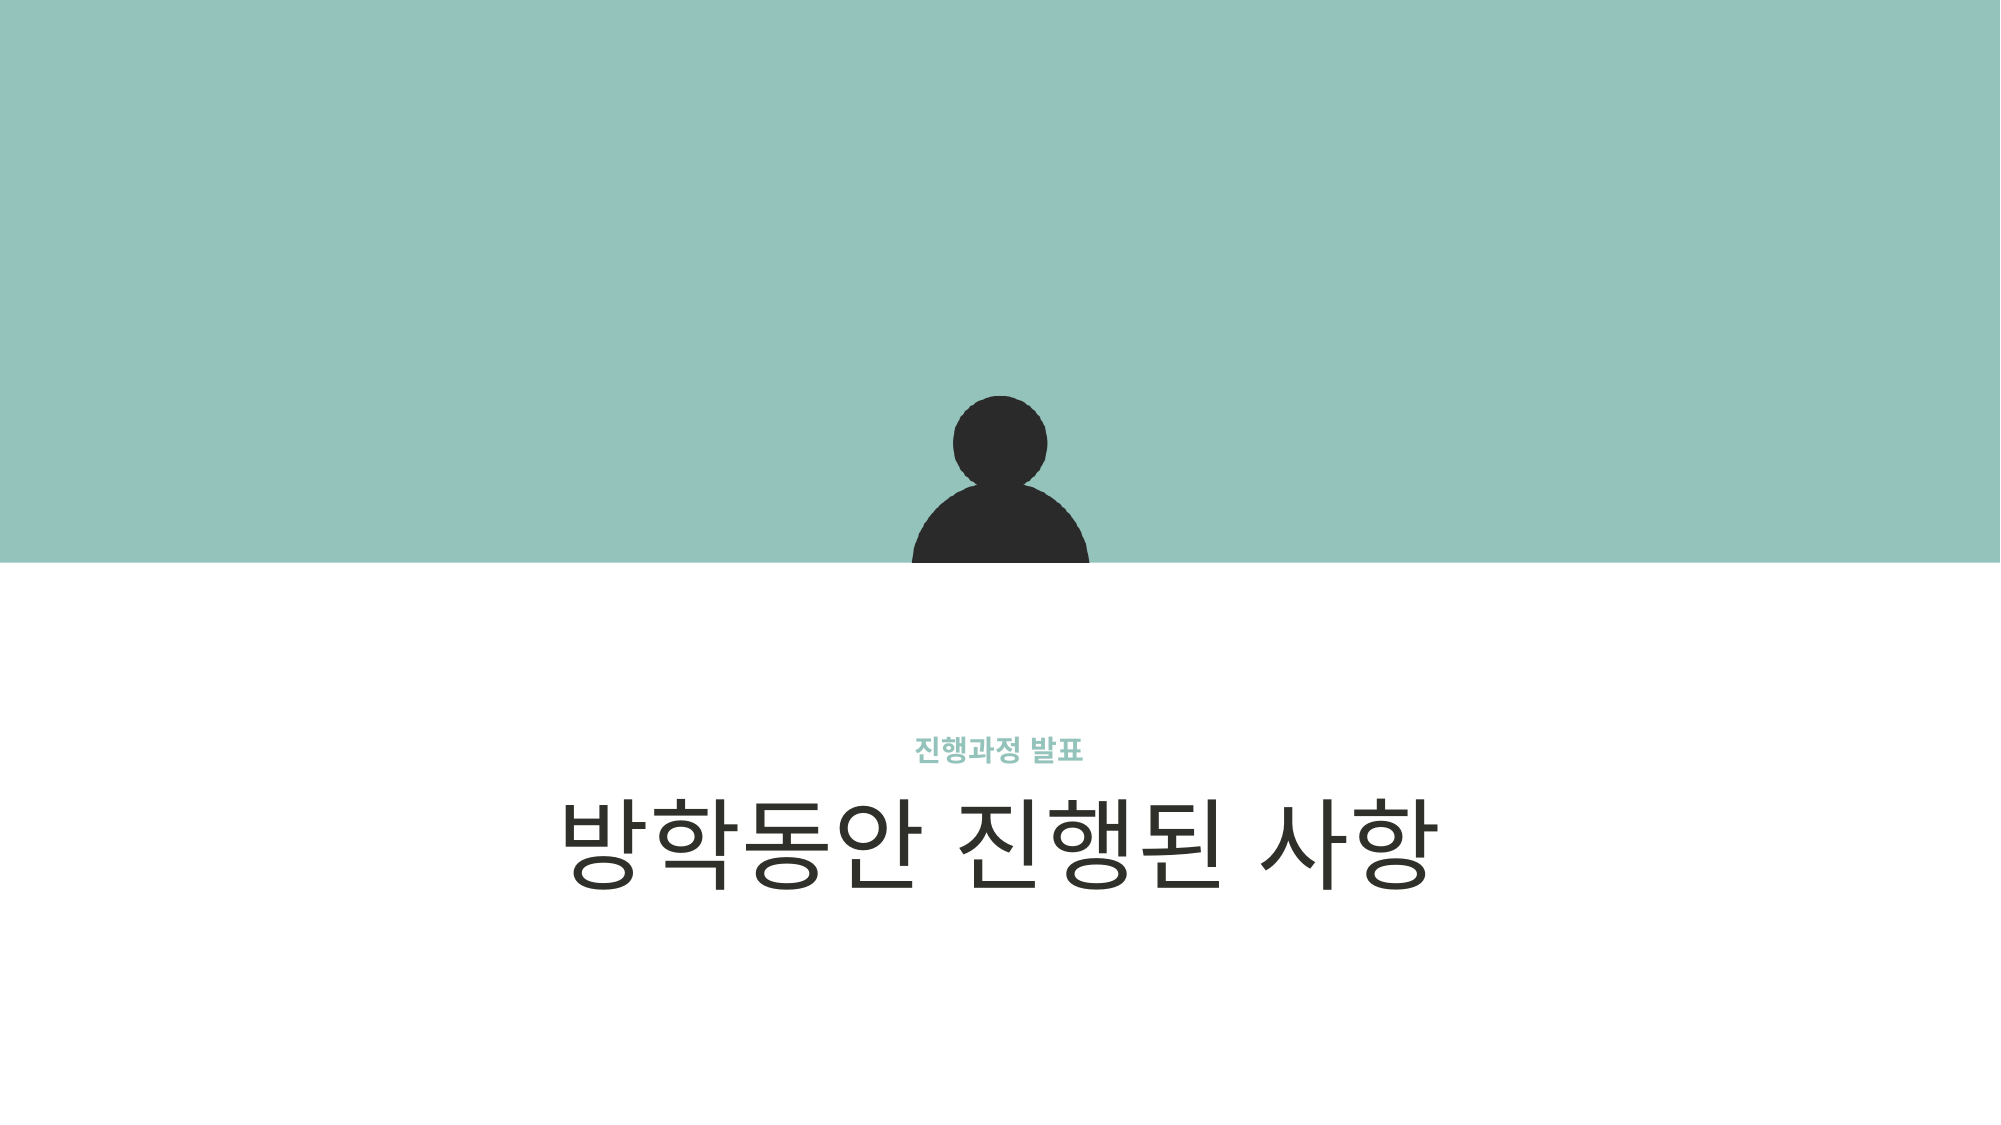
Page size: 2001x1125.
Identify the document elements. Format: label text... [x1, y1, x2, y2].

text_box 진행과정 발표 [900, 725, 1100, 775]
picture [893, 390, 1107, 563]
text_box 방학동안 진행된 사항 [543, 775, 1457, 911]
